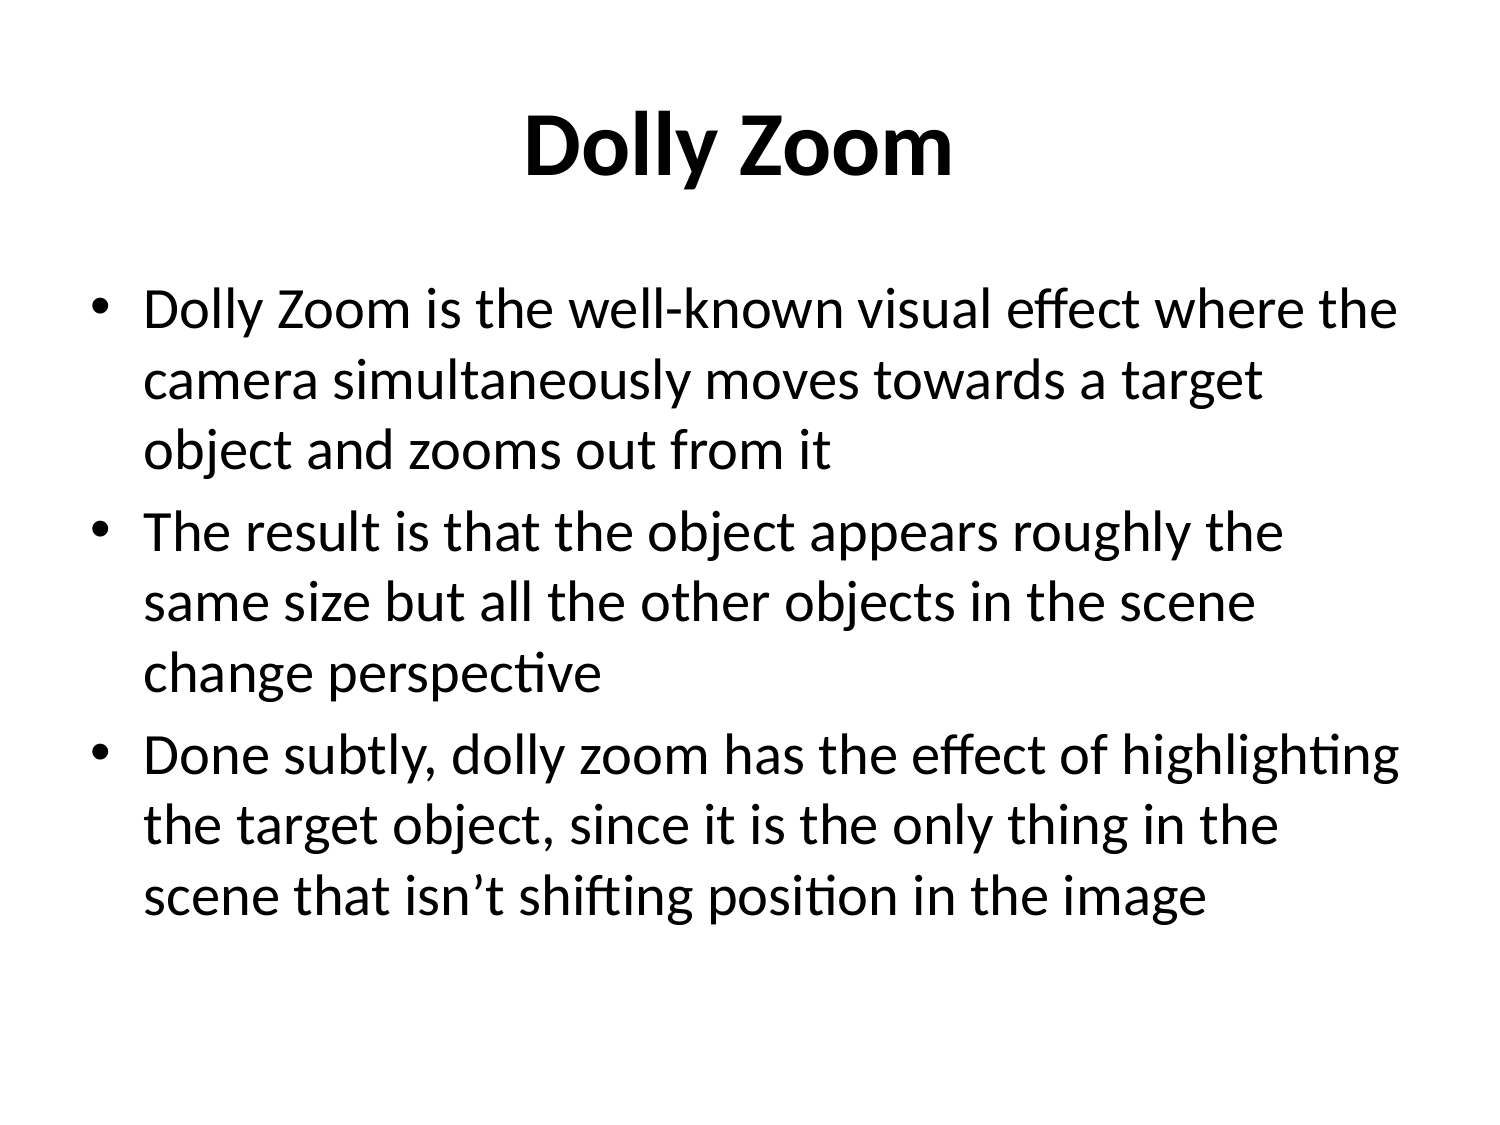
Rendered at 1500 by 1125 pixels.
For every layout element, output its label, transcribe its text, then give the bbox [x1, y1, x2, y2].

title Dolly Zoom [75, 45, 1425, 233]
list Dolly Zoom is the well-known visual effect where the camera simultaneously moves towards a target object and zooms out from it The result is that the object appears roughly the same size but all the other objects in the scene change perspective Done subtly, dolly zoom has the effect of highlighting the target object, since it is the only thing in the scene that isn’t shifting position in the image [75, 262, 1425, 1005]
